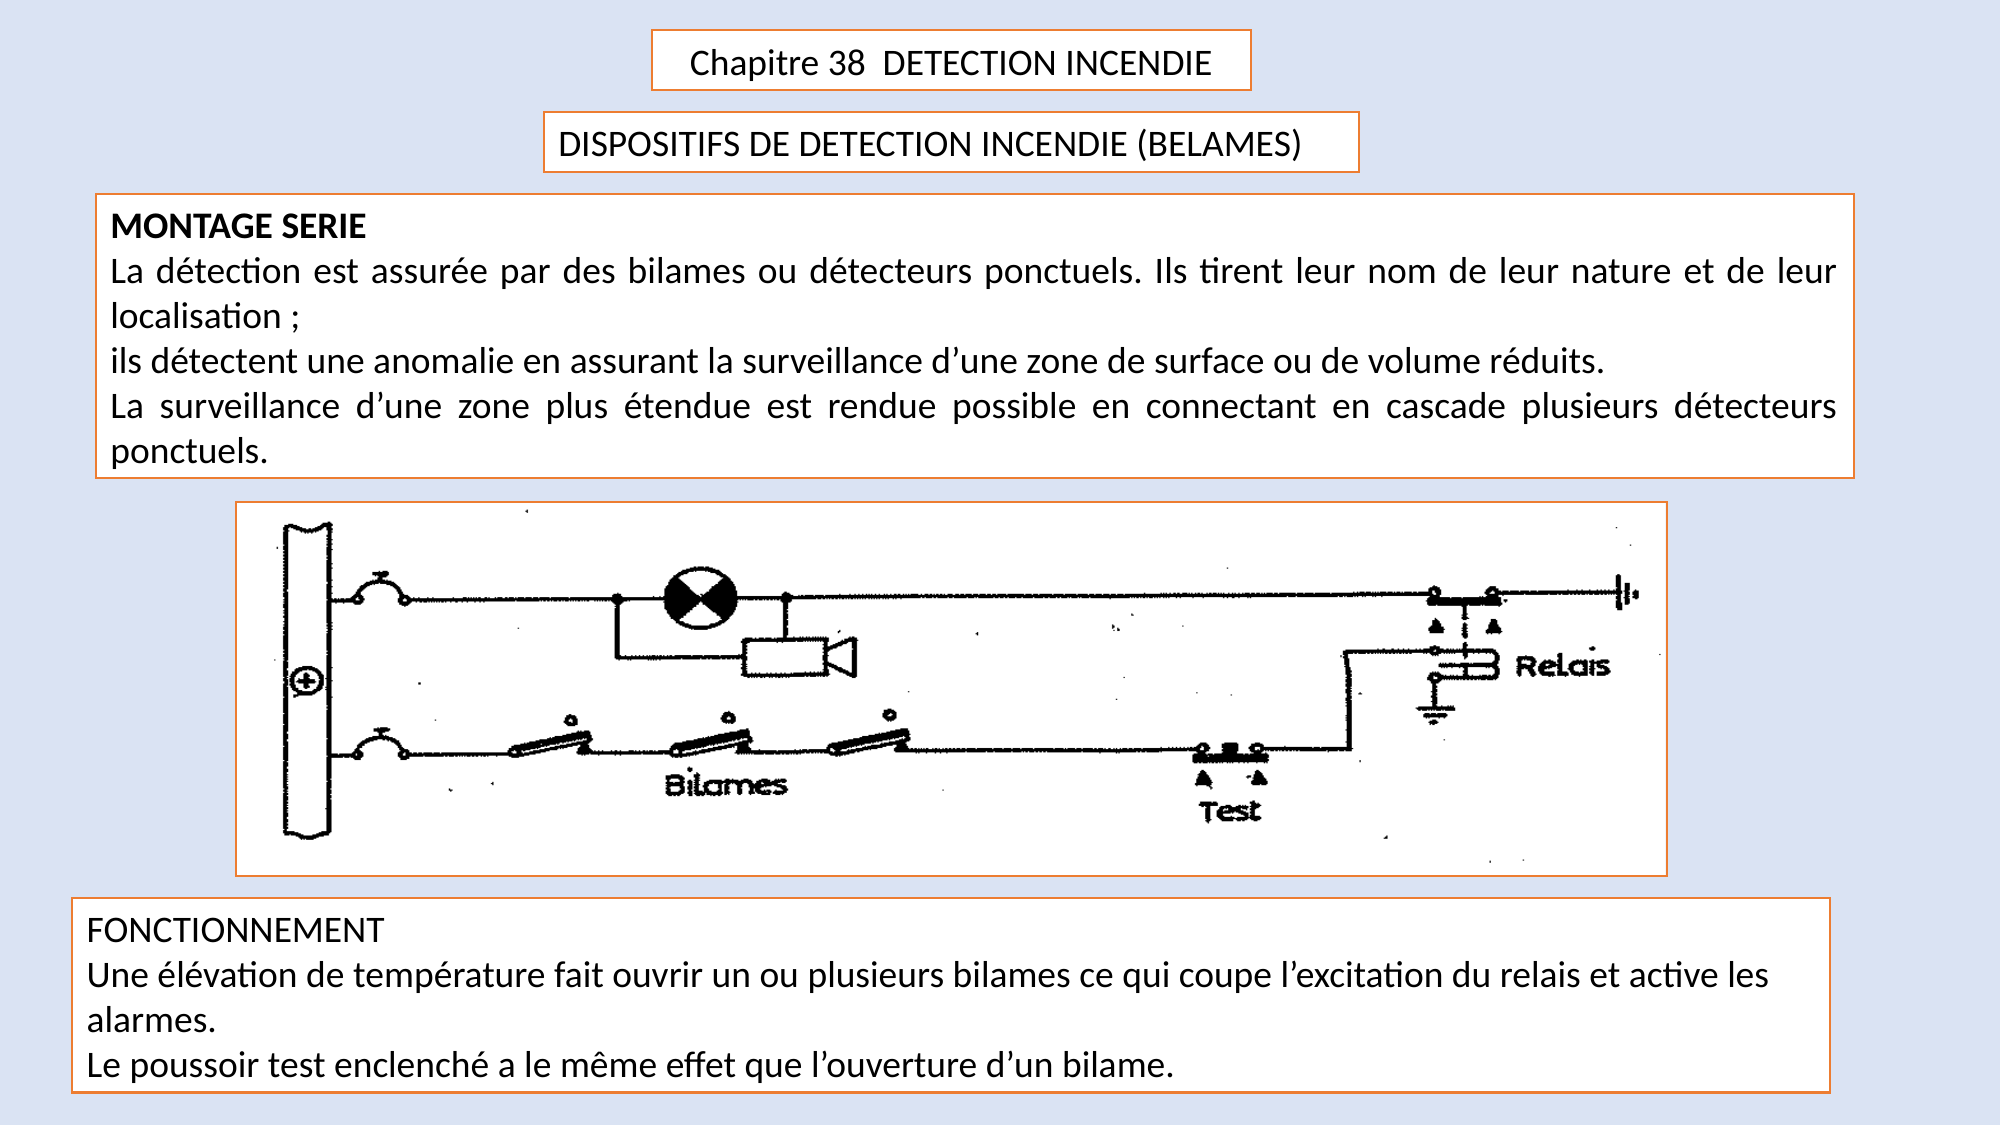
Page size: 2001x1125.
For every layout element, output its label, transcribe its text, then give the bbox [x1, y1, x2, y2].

text_box DISPOSITIFS DE DETECTION INCENDIE (BELAMES) [543, 111, 1360, 173]
text_box Chapitre 38 DETECTION INCENDIE [651, 29, 1252, 91]
picture [236, 502, 1666, 875]
text_box FONCTIONNEMENT Une élévation de température fait ouvrir un ou plusieurs bilames ce qui coupe l’excitation du relais et active les alarmes. Le poussoir test enclenché a le même effet que l’ouverture d’un bilame. [71, 897, 1831, 1094]
text_box MONTAGE SERIE La détection est assurée par des bilames ou détecteurs ponctuels. Ils tirent leur nom de leur nature et de leur localisation ; ils détectent une anomalie en assurant la surveillance d’une zone de surface ou de volume réduits. La surveillance d’une zone plus étendue est rendue possible en connectant en cascade plusieurs détecteurs ponctuels. [95, 193, 1855, 479]
